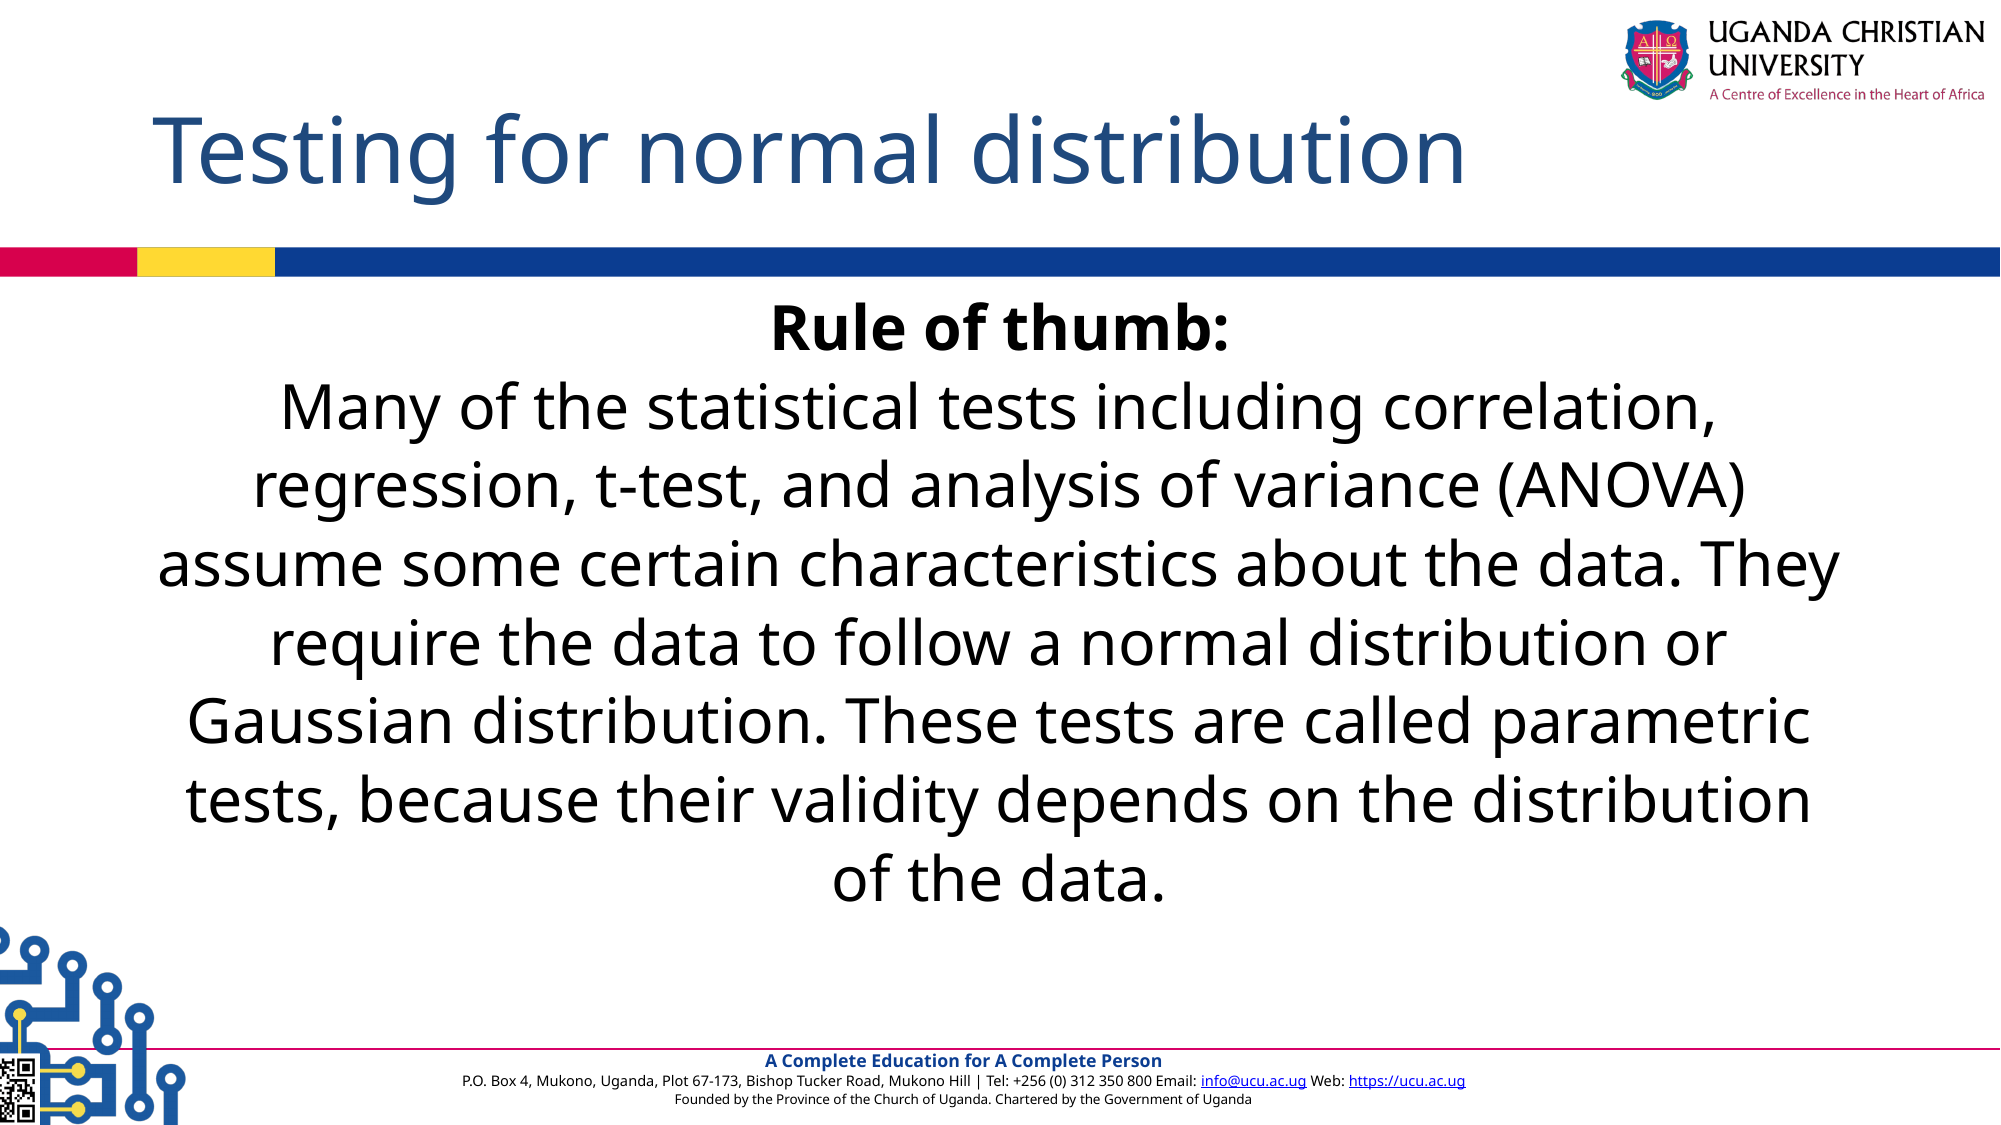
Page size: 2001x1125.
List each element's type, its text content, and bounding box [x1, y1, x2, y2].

picture [0, 887, 191, 1125]
title Testing for normal distribution [137, 59, 1863, 248]
picture [1603, 0, 2000, 121]
list Rule of thumb: Many of the statistical tests including correlation, regression, t-test, and analysis of variance (ANOVA) assume some certain characteristics about the data. They require the data to follow a normal distribution or Gaussian distribution. These tests are called parametric tests, because their validity depends on the distribution of the data. [137, 276, 1863, 1014]
